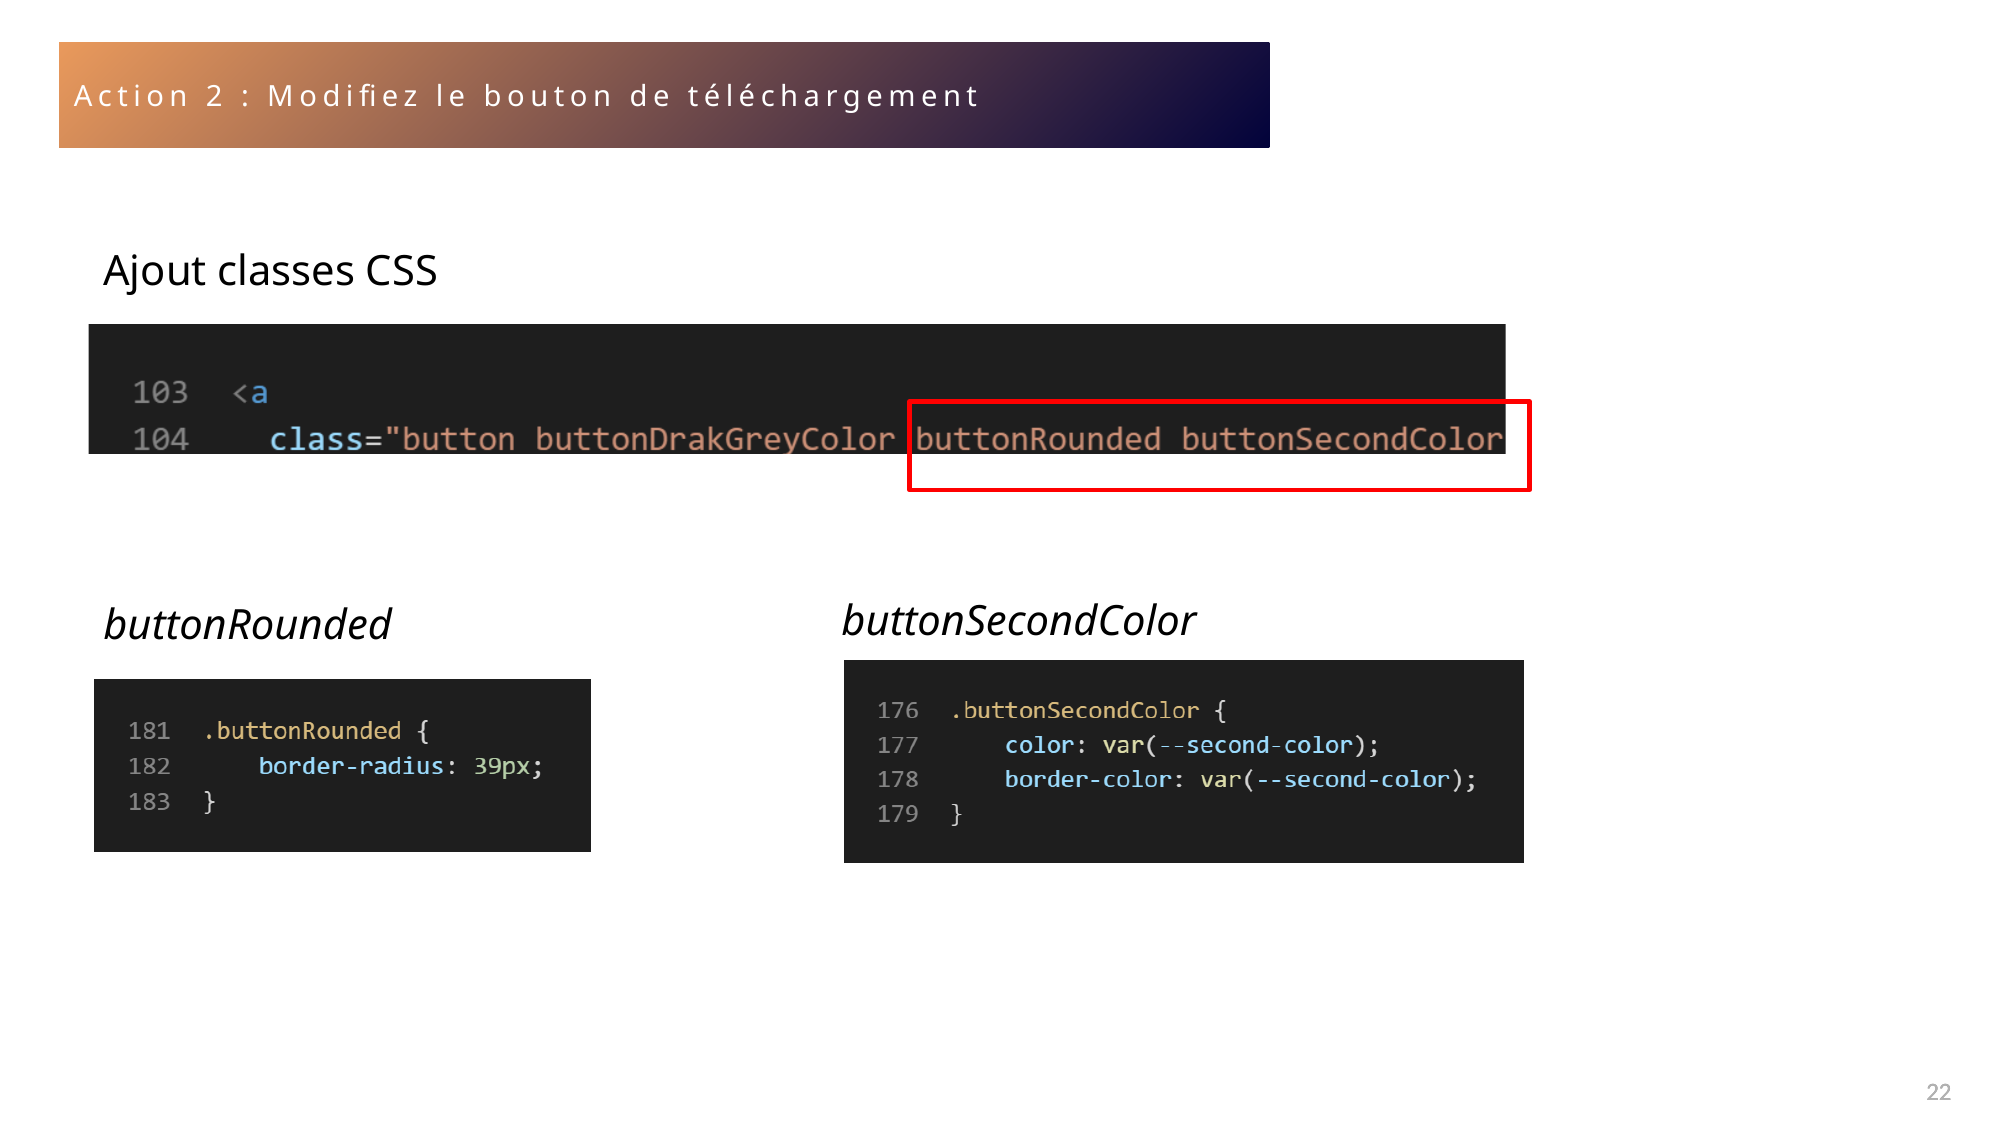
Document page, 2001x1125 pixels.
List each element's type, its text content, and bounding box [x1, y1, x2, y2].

picture [94, 679, 591, 852]
picture [844, 659, 1524, 863]
text_box [909, 401, 1530, 490]
list Ajout classes CSS buttonRounded [88, 236, 826, 324]
slide_number 22 [1894, 1061, 1967, 1121]
text_box Action 2 : Modifiez le bouton de téléchargement [59, 42, 1270, 148]
list buttonSecondColor [826, 231, 1624, 891]
list Ajout classes CSS buttonRounded [88, 454, 1303, 895]
picture [88, 324, 1506, 454]
